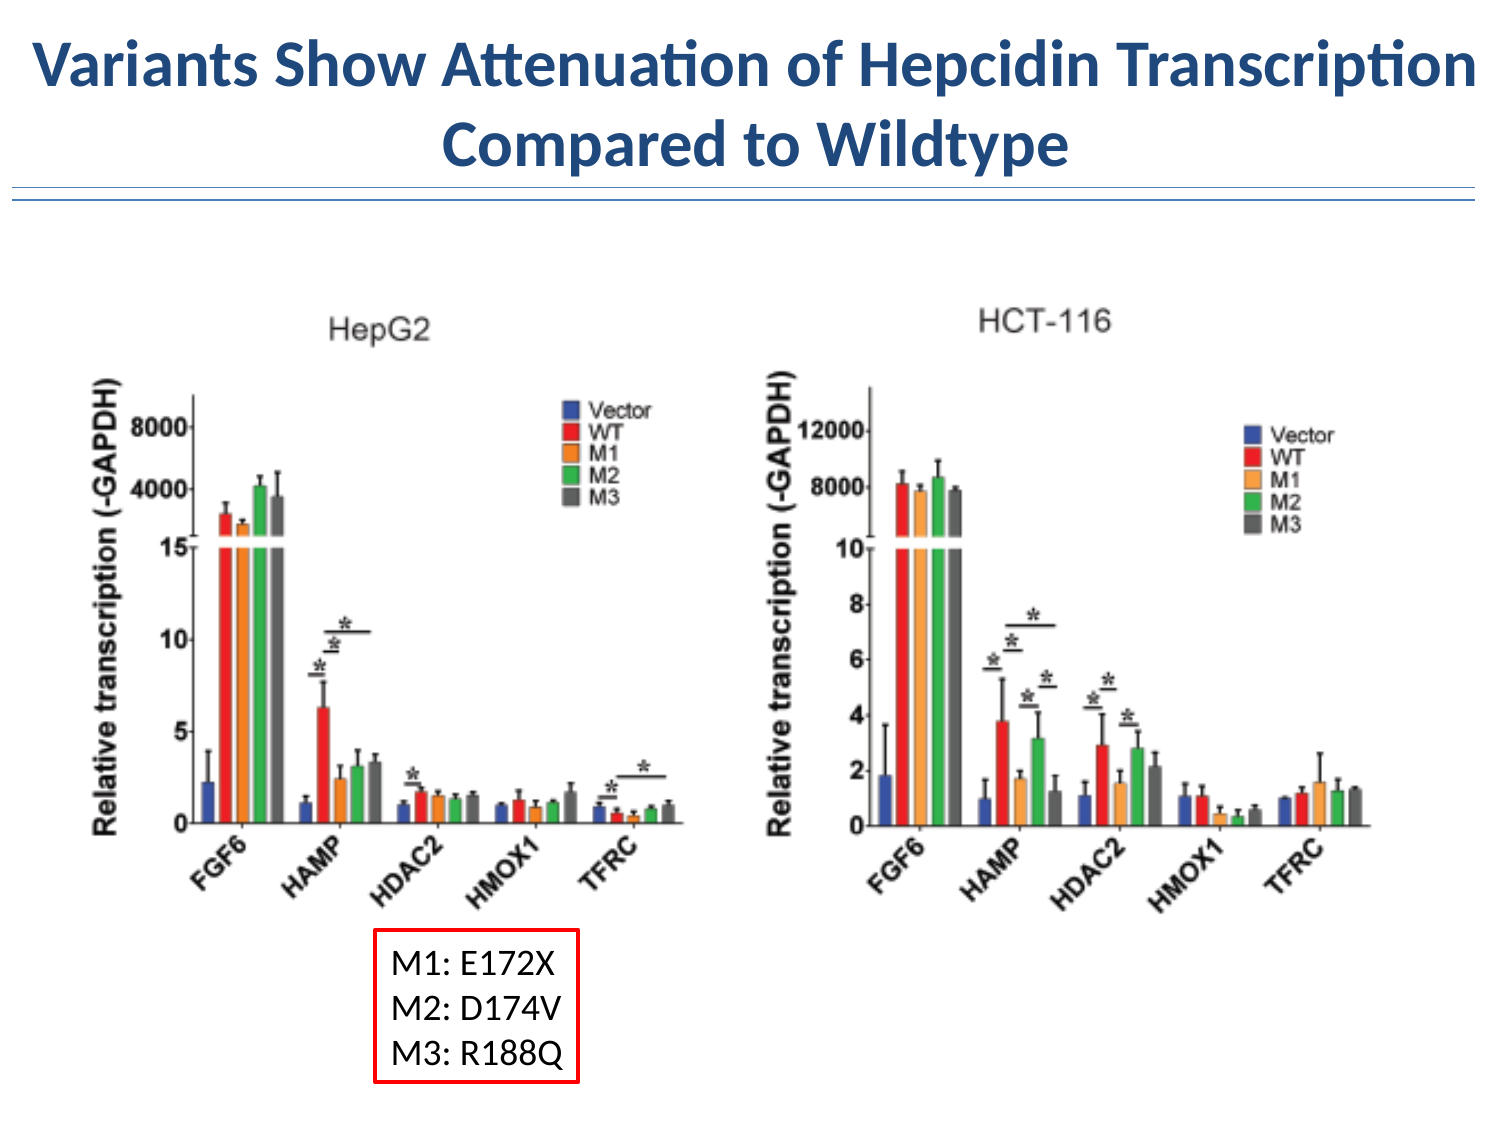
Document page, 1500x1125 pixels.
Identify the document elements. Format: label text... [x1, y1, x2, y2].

picture [47, 274, 1438, 946]
title Variants Show Attenuation of Hepcidin Transcription Compared to Wildtype [12, 12, 1500, 188]
text_box [373, 933, 580, 1084]
